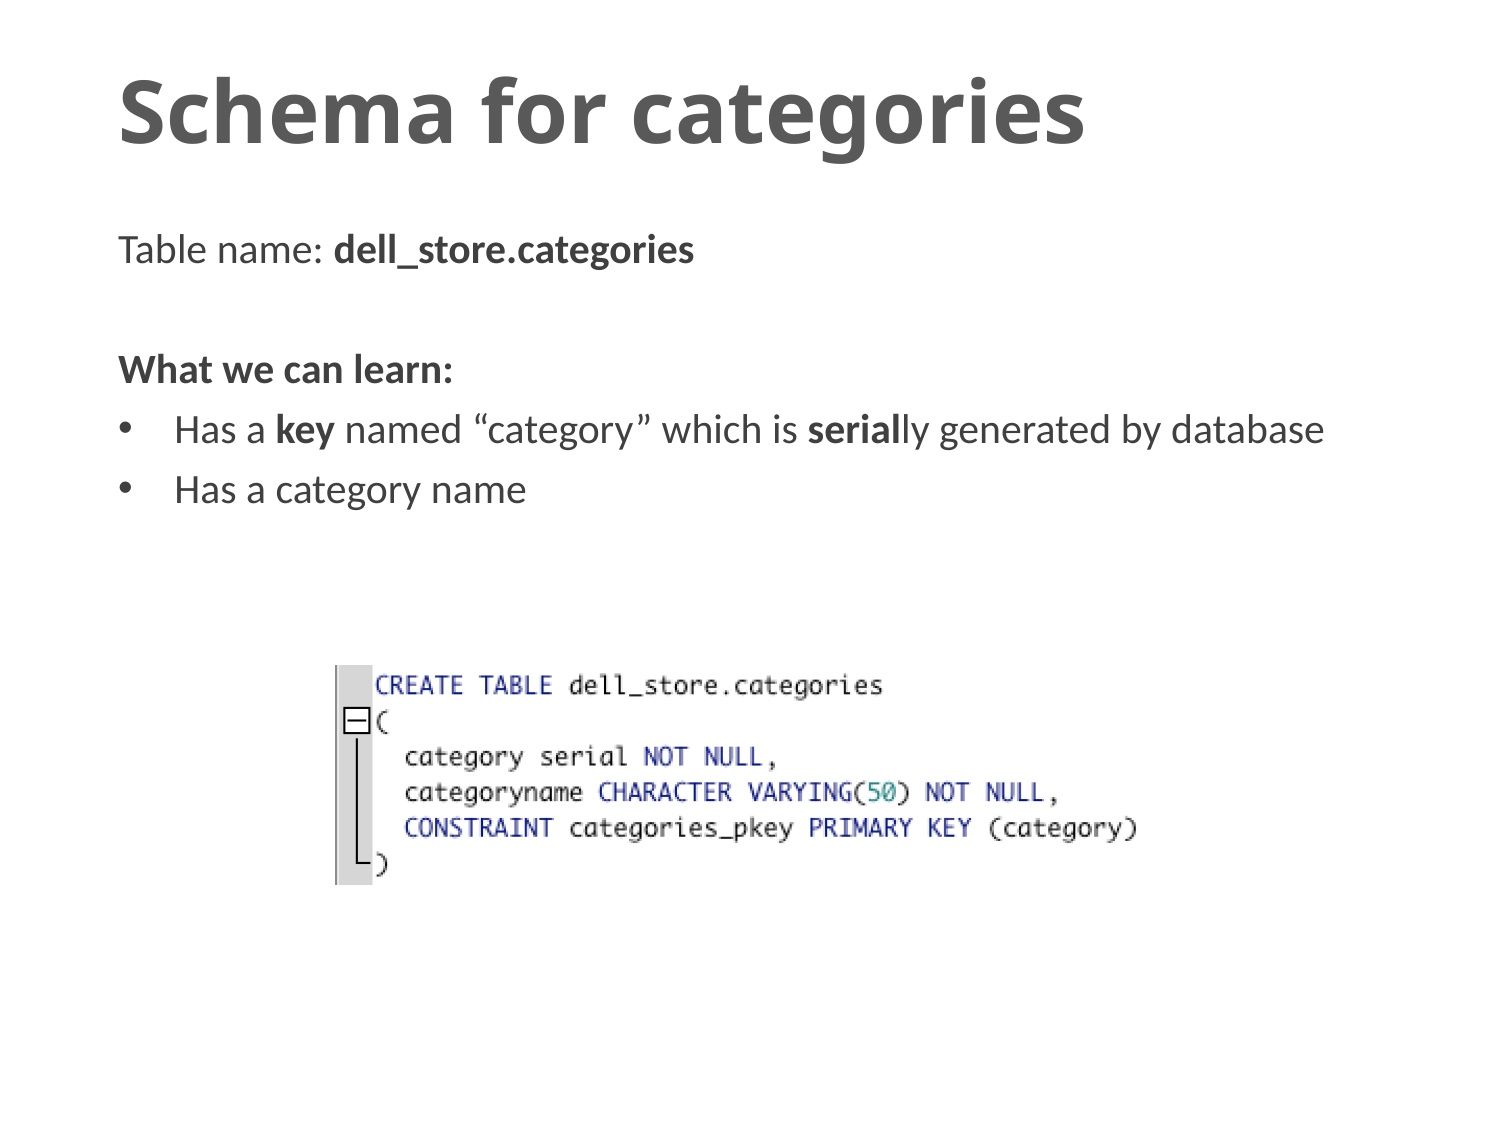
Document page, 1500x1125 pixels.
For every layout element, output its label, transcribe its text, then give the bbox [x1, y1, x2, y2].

picture [335, 665, 1165, 885]
title Schema for categories [103, 59, 1397, 170]
list Table name: dell_store.categories What we can learn: Has a key named “category” which is serially generated by database Has a category name [103, 204, 1397, 1014]
